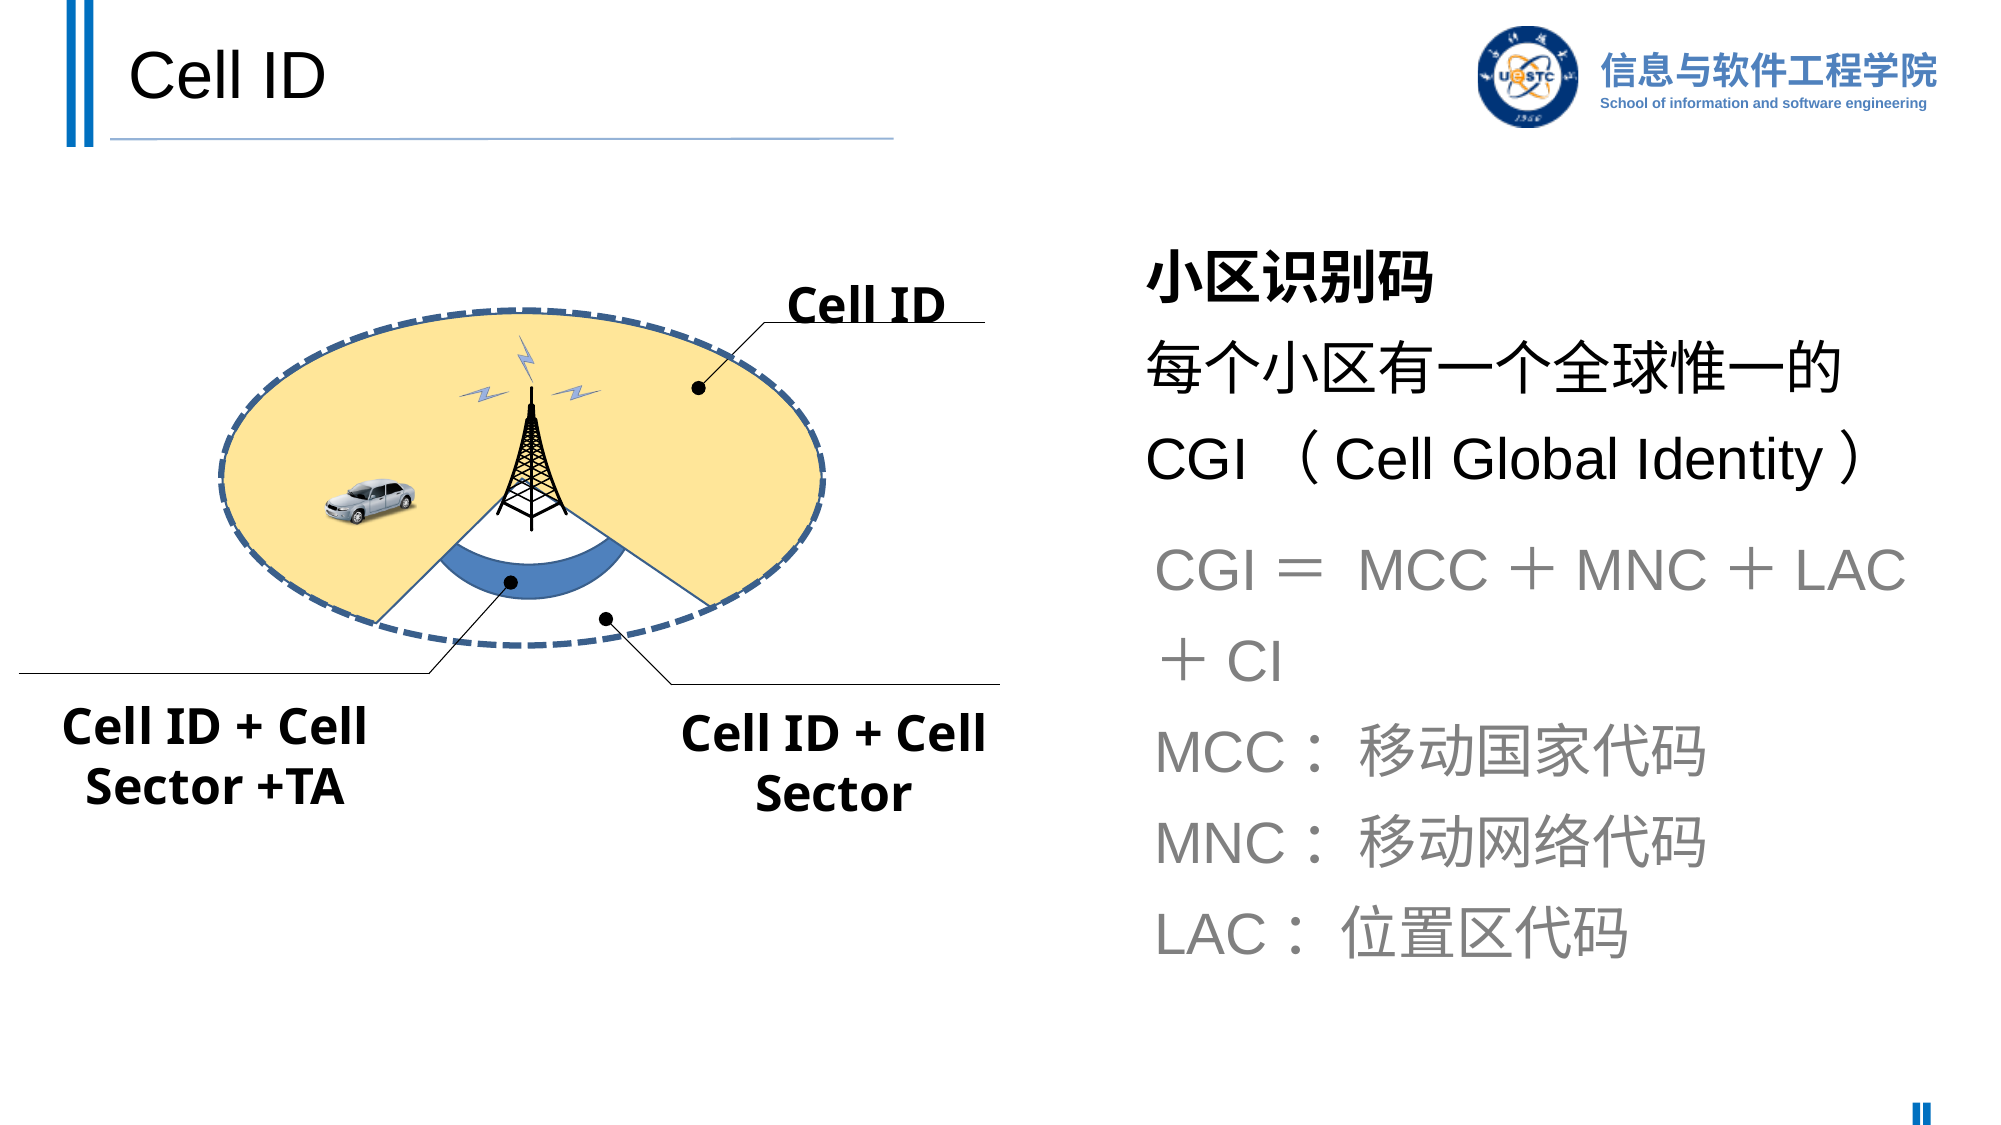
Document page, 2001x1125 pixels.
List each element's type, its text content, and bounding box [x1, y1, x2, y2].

title Cell ID [113, 10, 1839, 143]
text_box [0, 266, 1029, 830]
text_box 小区识别码 每个小区有一个全球惟一的 CGI（Cell Global Identity） [1129, 211, 1933, 526]
list CGI＝ MCC＋MNC＋LAC＋CI MCC：移动国家代码 MNC：移动网络代码 LAC：位置区代码 [1139, 503, 1978, 897]
